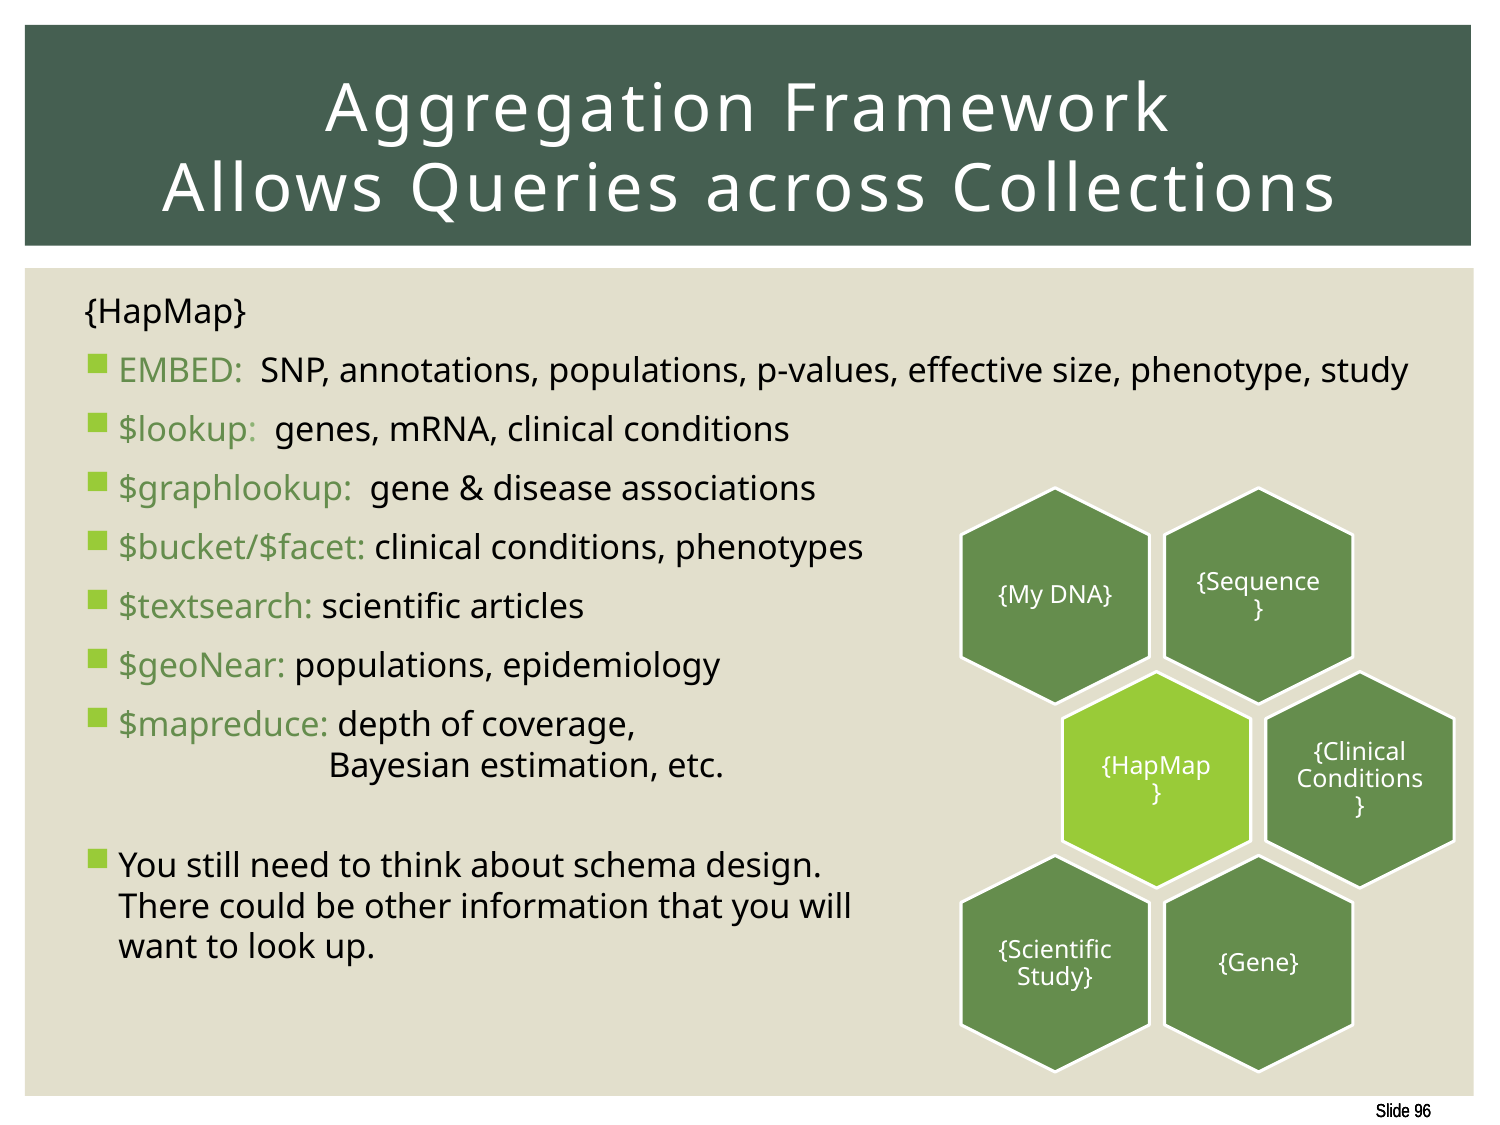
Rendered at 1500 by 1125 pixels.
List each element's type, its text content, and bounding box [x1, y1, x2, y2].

list {HapMap} EMBED: SNP, annotations, populations, p-values, effective size, phenotype, study $lookup: genes, mRNA, clinical conditions $graphlookup: gene & disease associations $bucket/$facet: clinical conditions, phenotypes $textsearch: scientific articles $geoNear: populations, epidemiology $mapreduce: depth of coverage, Bayesian estimation, etc. You still need to think about schema design. There could be other information that you will want to look up. [62, 281, 1442, 1005]
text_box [771, 487, 1500, 1073]
title Aggregation Framework Allows Queries across Collections [62, 58, 1438, 232]
